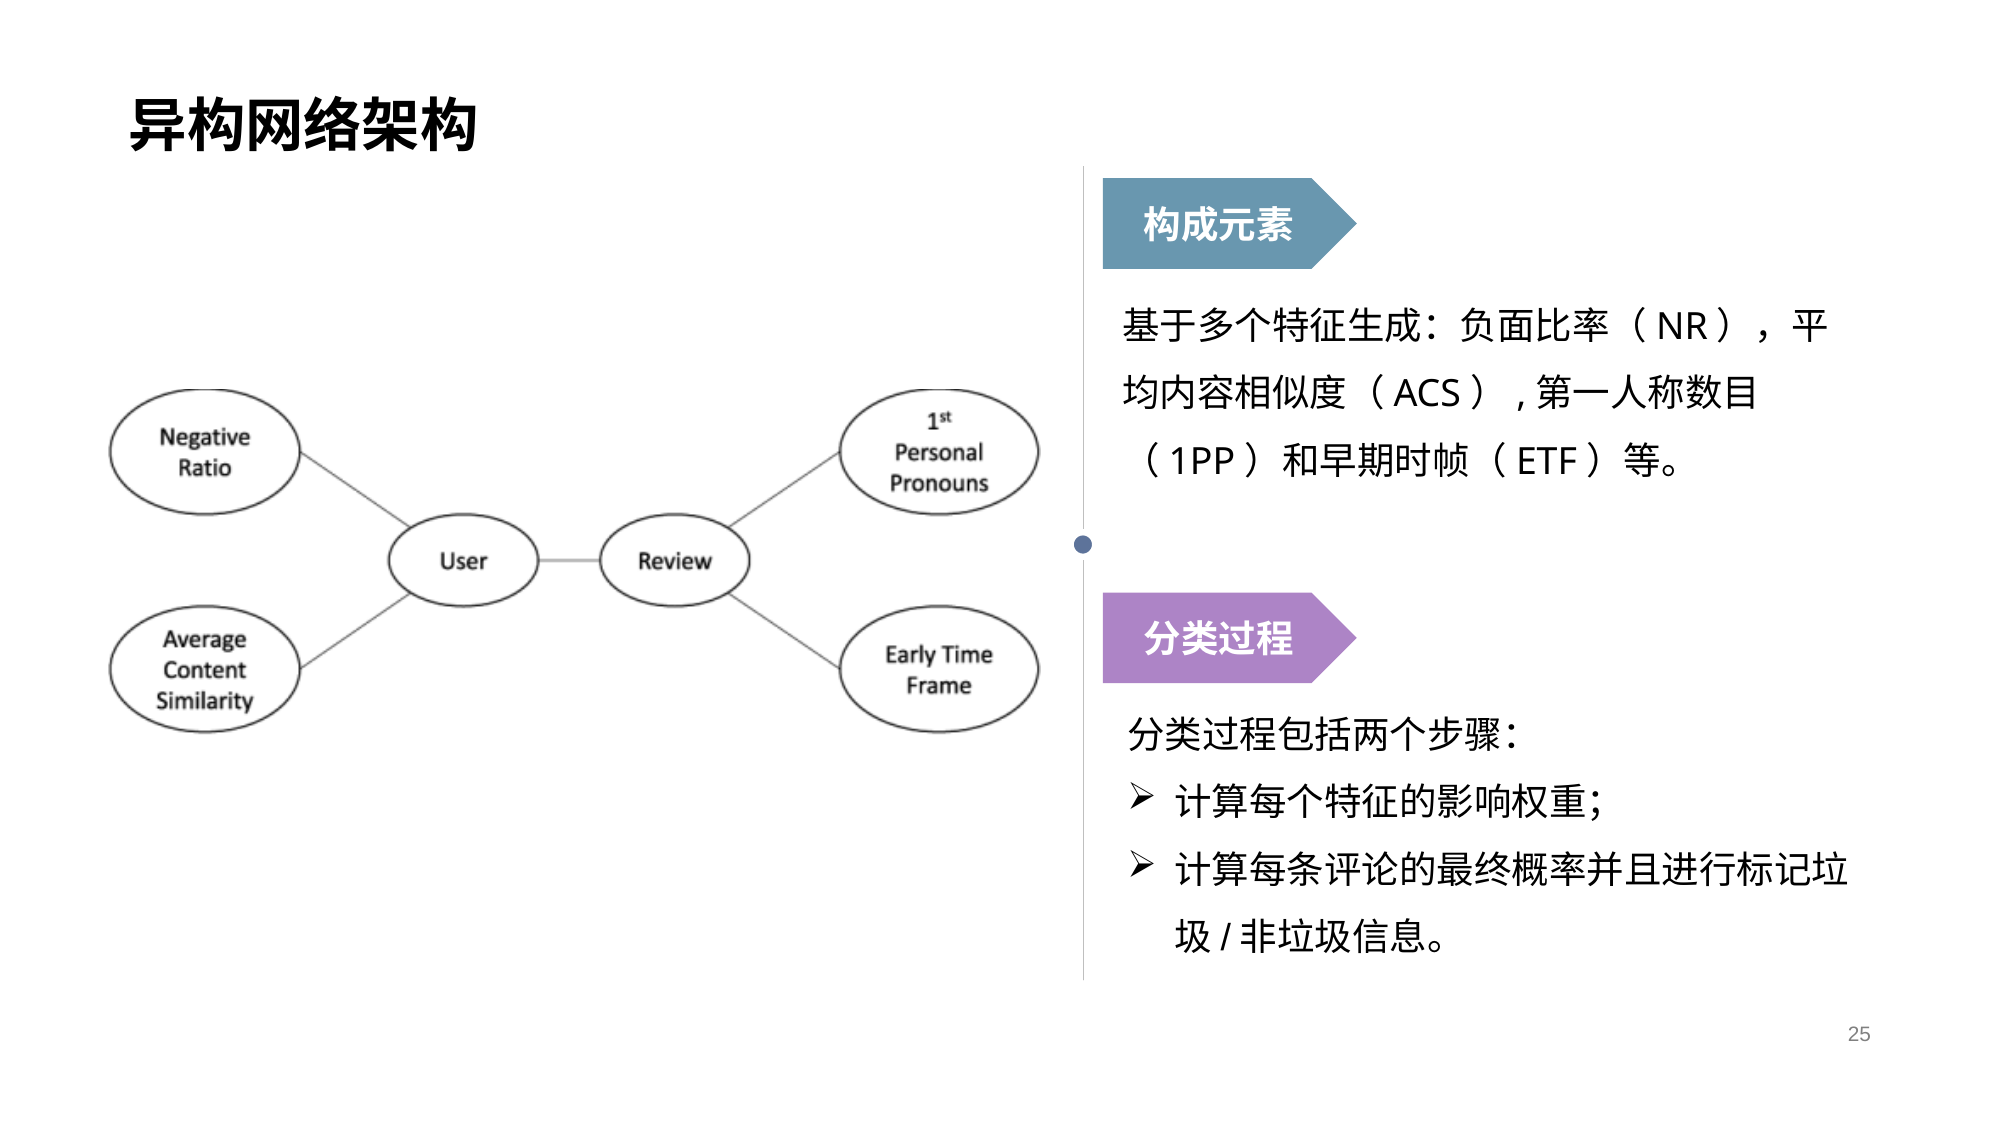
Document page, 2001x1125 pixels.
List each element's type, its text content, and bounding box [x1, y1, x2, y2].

slide_number 25 [1412, 1016, 1886, 1051]
picture [107, 389, 1041, 736]
text_box 分类过程包括两个步骤： 计算每个特征的影响权重； 计算每条评论的最终概率并且进行标记垃圾/非垃圾信息。 [1112, 680, 1886, 966]
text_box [1070, 166, 1096, 980]
text_box 构成元素 [1102, 178, 1357, 269]
text_box 分类过程 [1102, 592, 1357, 684]
text_box 基于多个特征生成：负面比率（NR），平均内容相似度（ACS）,第一人称数目（1PP）和早期时帧（ETF）等。 [1107, 271, 1869, 490]
title 异构网络架构 [114, 12, 1886, 167]
